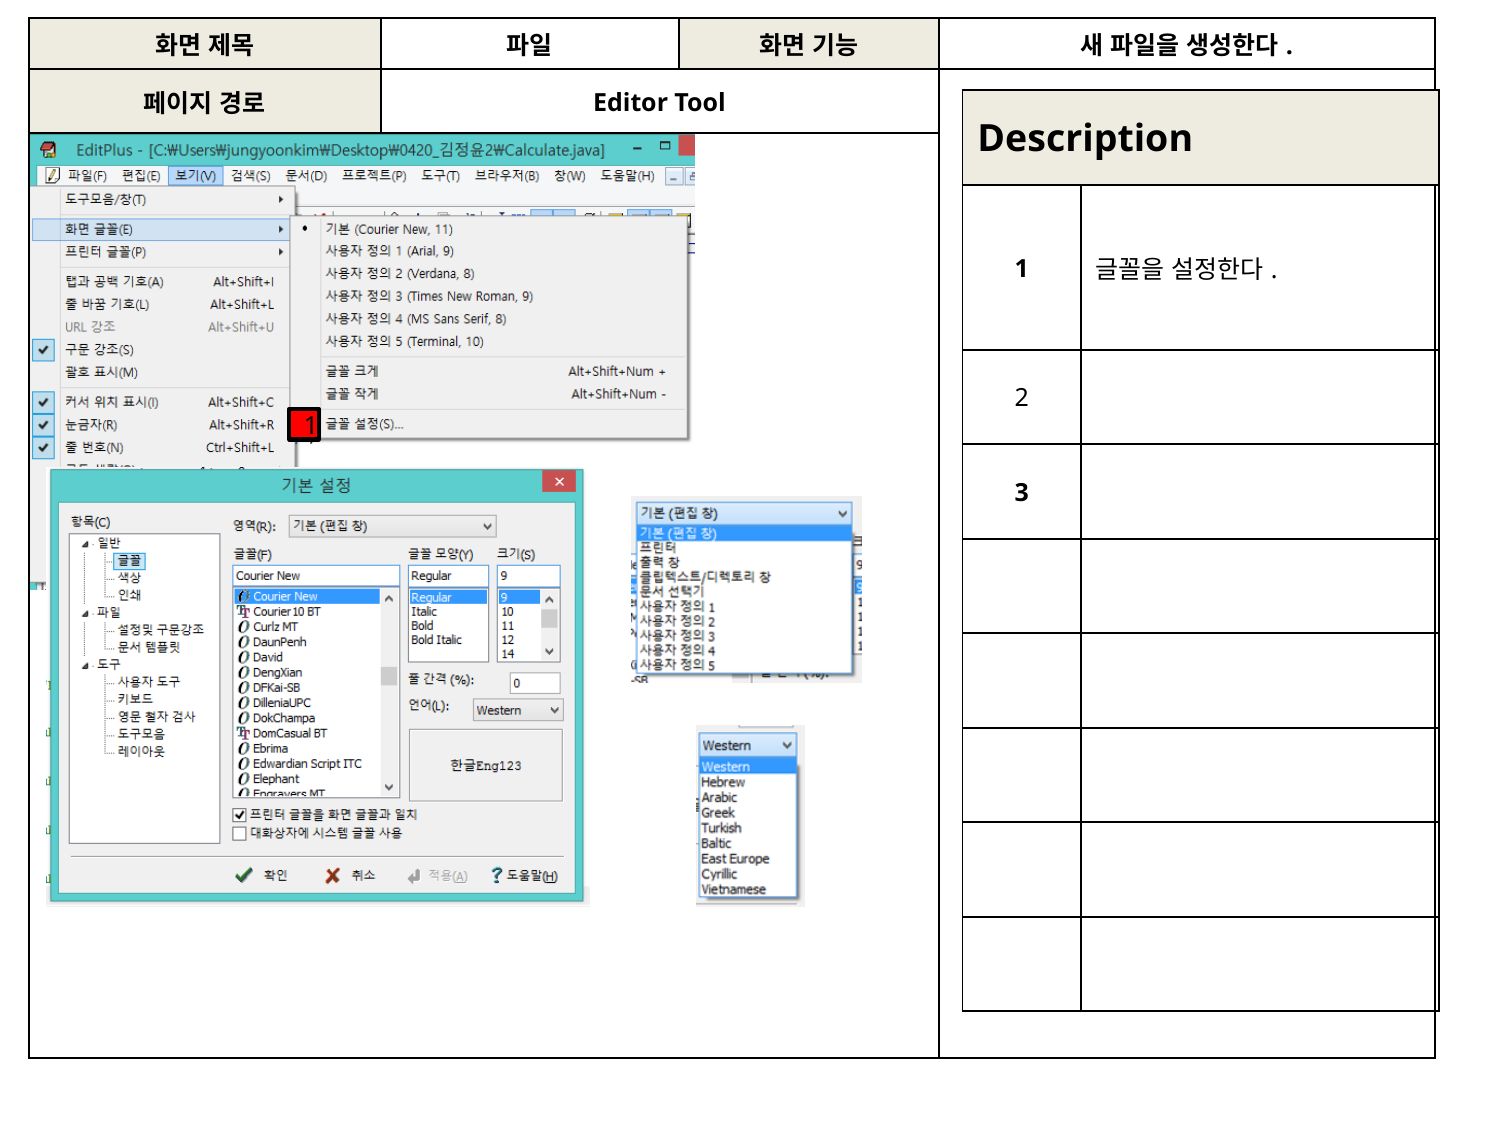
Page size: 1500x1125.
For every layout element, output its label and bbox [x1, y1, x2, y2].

table_cell [1082, 634, 1438, 727]
table_cell [1082, 918, 1438, 1010]
table_cell [963, 186, 1080, 349]
table_header [963, 91, 1438, 184]
table_header [30, 19, 380, 68]
picture [29, 133, 862, 907]
table_cell [963, 729, 1080, 821]
table_cell [940, 70, 1434, 1057]
table_cell [1082, 351, 1438, 443]
table_cell [1082, 823, 1438, 916]
table_cell [1082, 186, 1438, 349]
table_header [382, 19, 678, 68]
picture [695, 725, 805, 907]
table_header [940, 19, 1434, 68]
table_cell [963, 351, 1080, 443]
table_cell [1082, 445, 1438, 538]
table_cell [1082, 540, 1438, 632]
table_cell [963, 540, 1080, 632]
table_cell [963, 634, 1080, 727]
table_cell [1082, 729, 1438, 821]
table_cell [30, 70, 380, 132]
table_cell [382, 70, 938, 132]
table_cell [30, 134, 938, 1057]
table_cell [963, 823, 1080, 916]
table_cell [963, 445, 1080, 538]
table_cell [963, 918, 1080, 1010]
table_header [680, 19, 938, 68]
